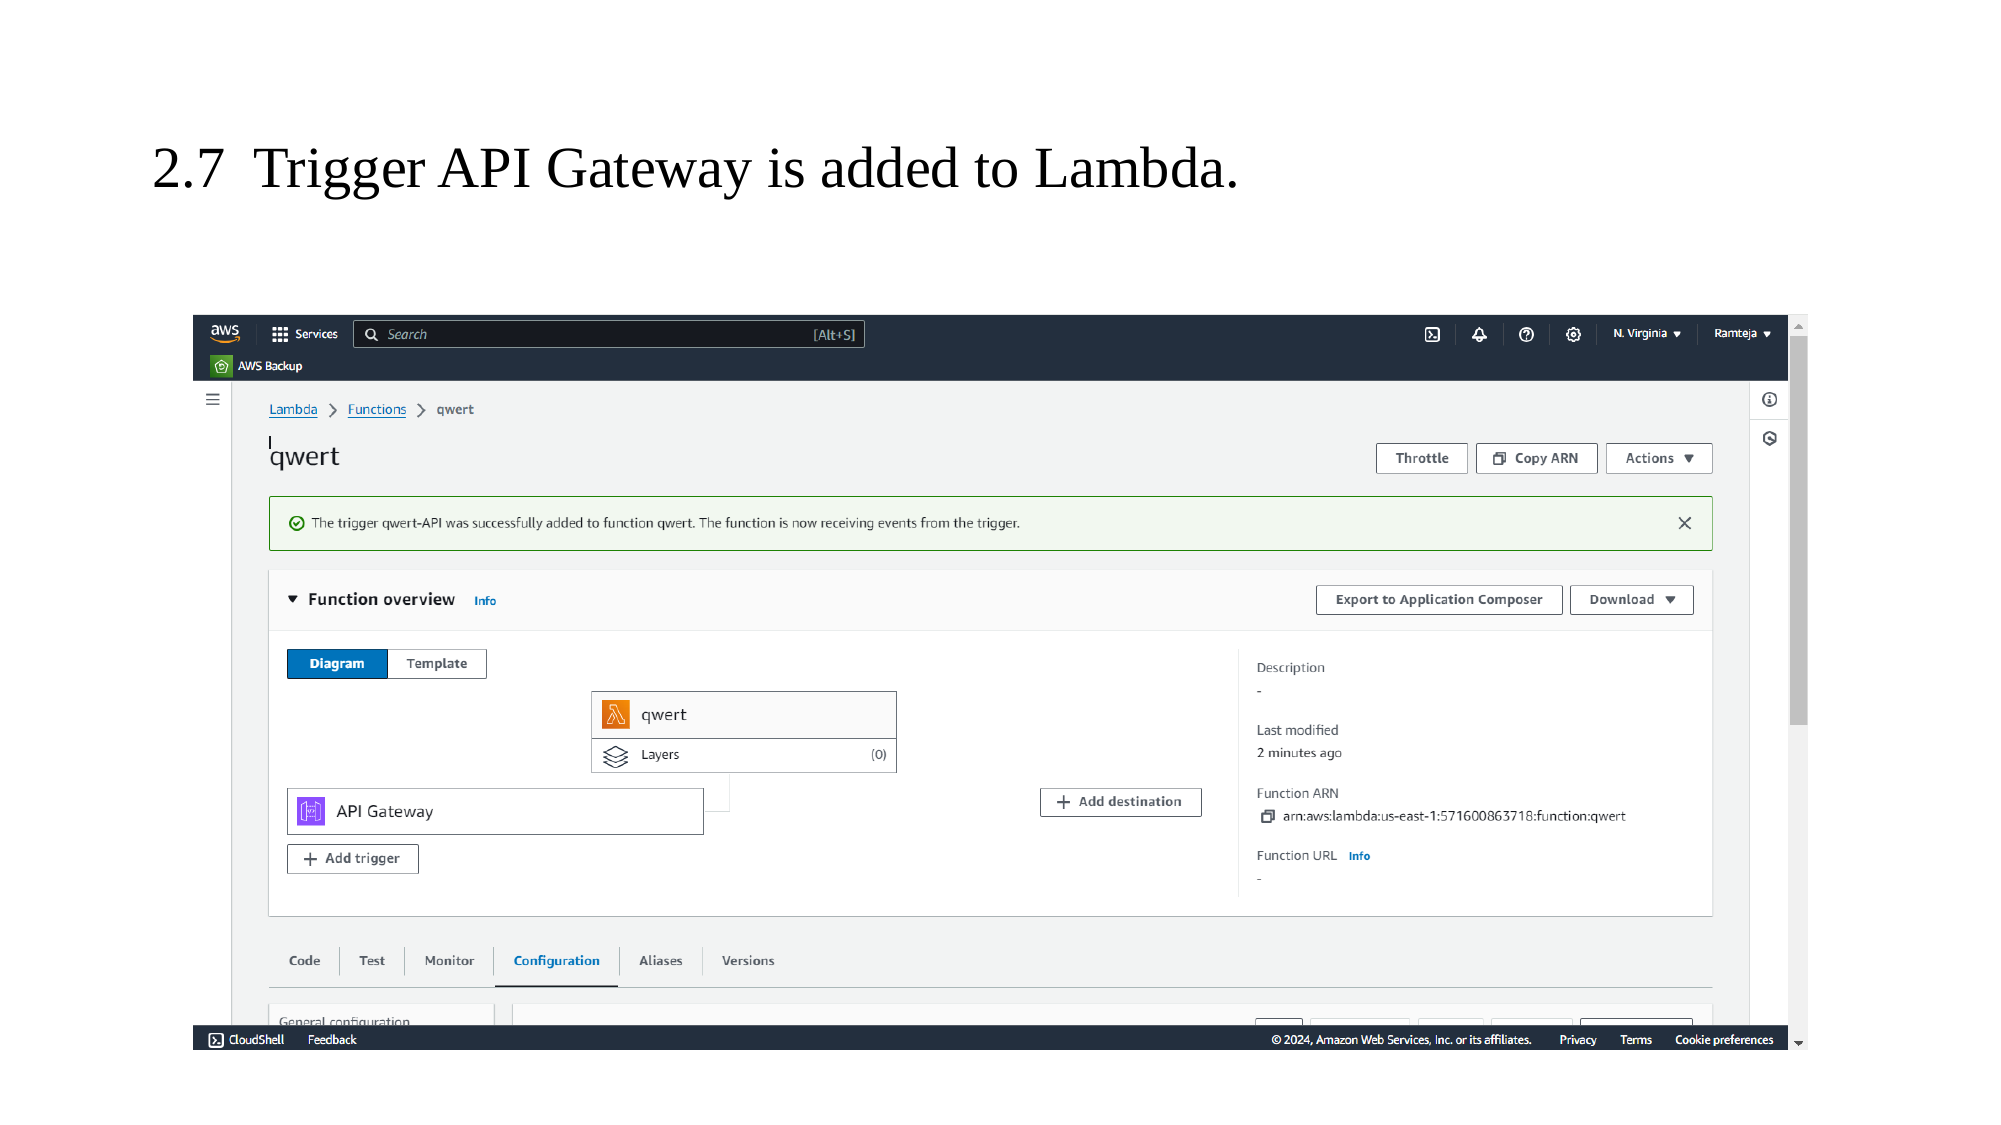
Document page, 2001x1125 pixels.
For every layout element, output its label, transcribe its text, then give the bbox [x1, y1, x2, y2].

picture [193, 314, 1808, 1050]
title 2.7 Trigger API Gateway is added to Lambda. [137, 59, 1863, 278]
